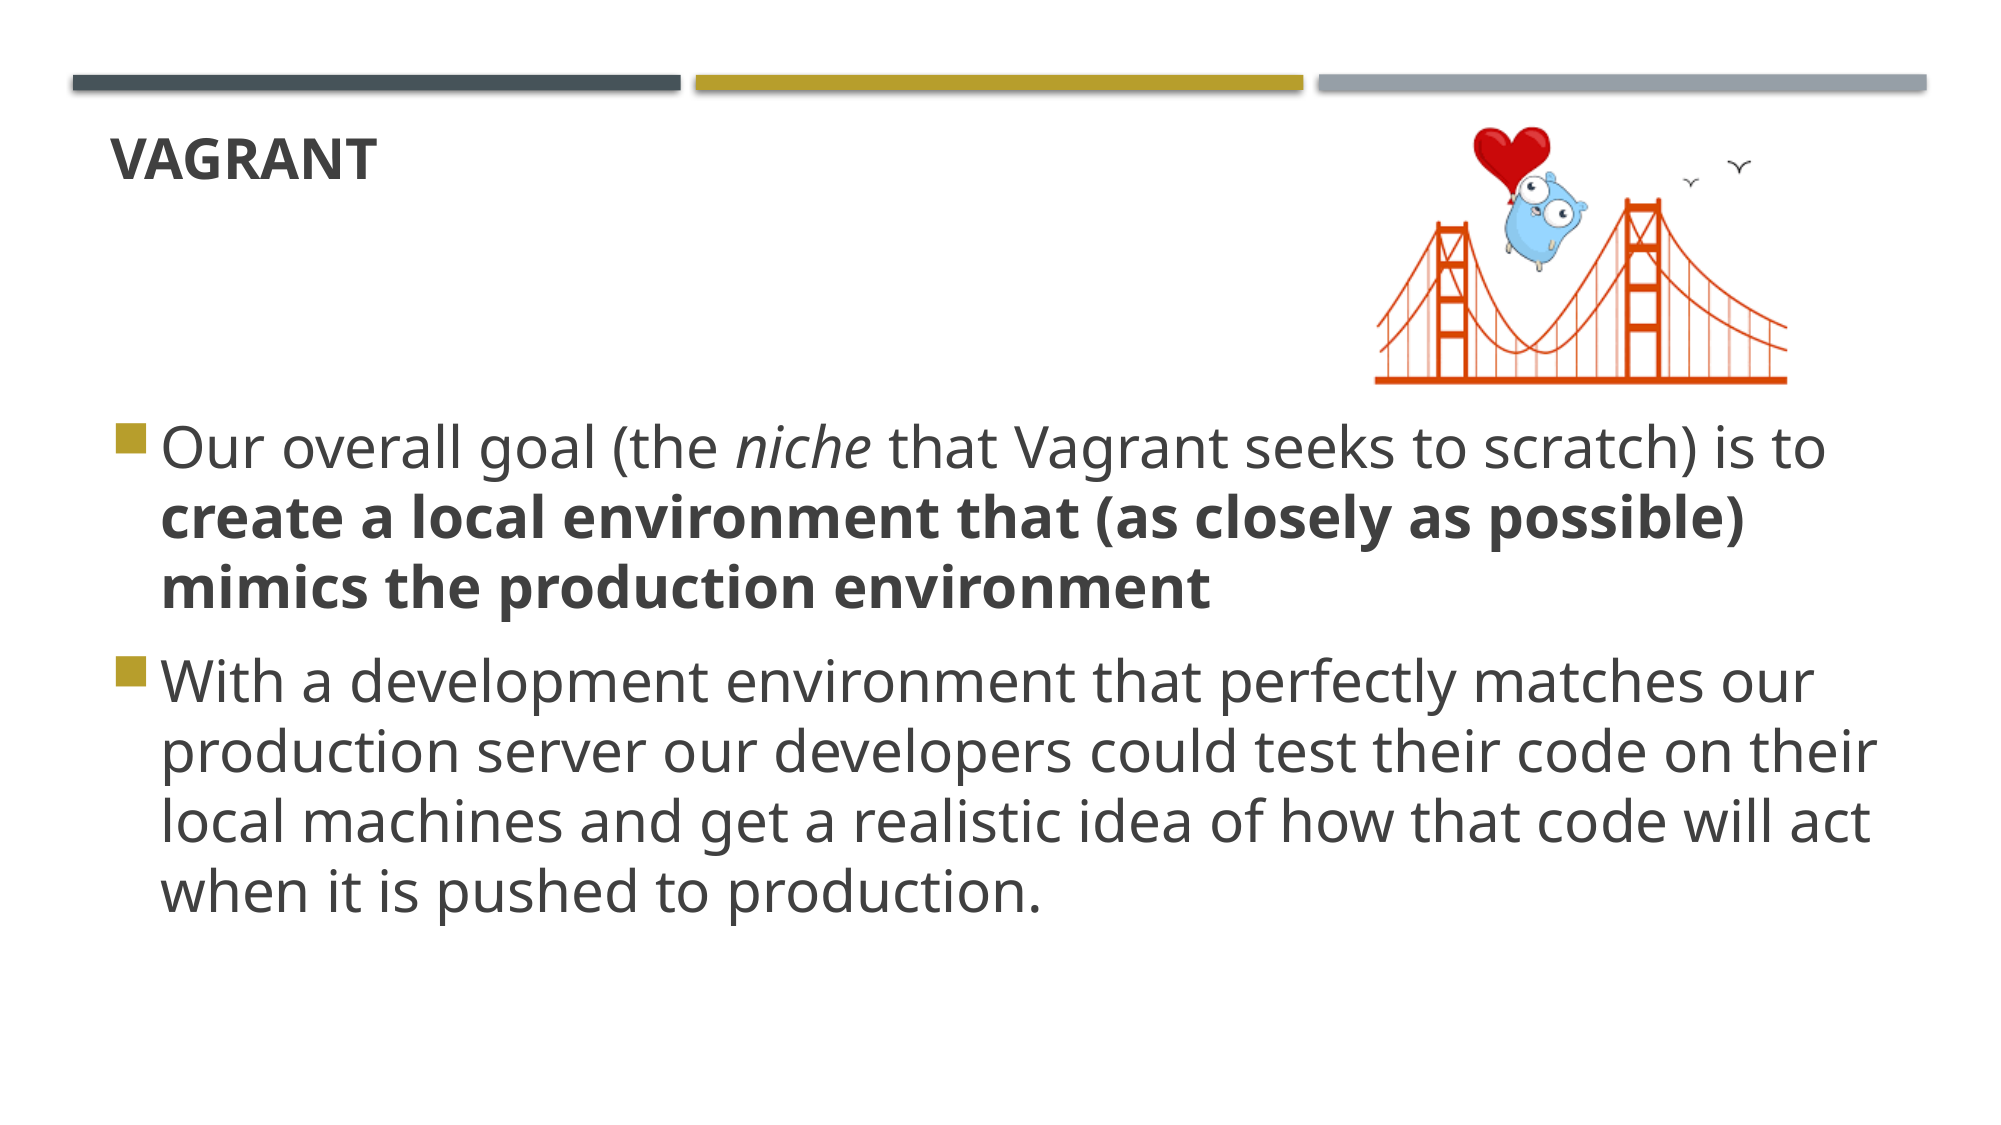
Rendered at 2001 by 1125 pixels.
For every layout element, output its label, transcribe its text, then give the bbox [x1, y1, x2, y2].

title Vagrant [95, 115, 1905, 199]
list Our overall goal (the niche that Vagrant seeks to scratch) is to create a local environment that (as closely as possible) mimics the production environment With a development environment that perfectly matches our production server our developers could test their code on their local machines and get a realistic idea of how that code will act when it is pushed to production. [95, 237, 1905, 1097]
picture [1371, 120, 1793, 398]
